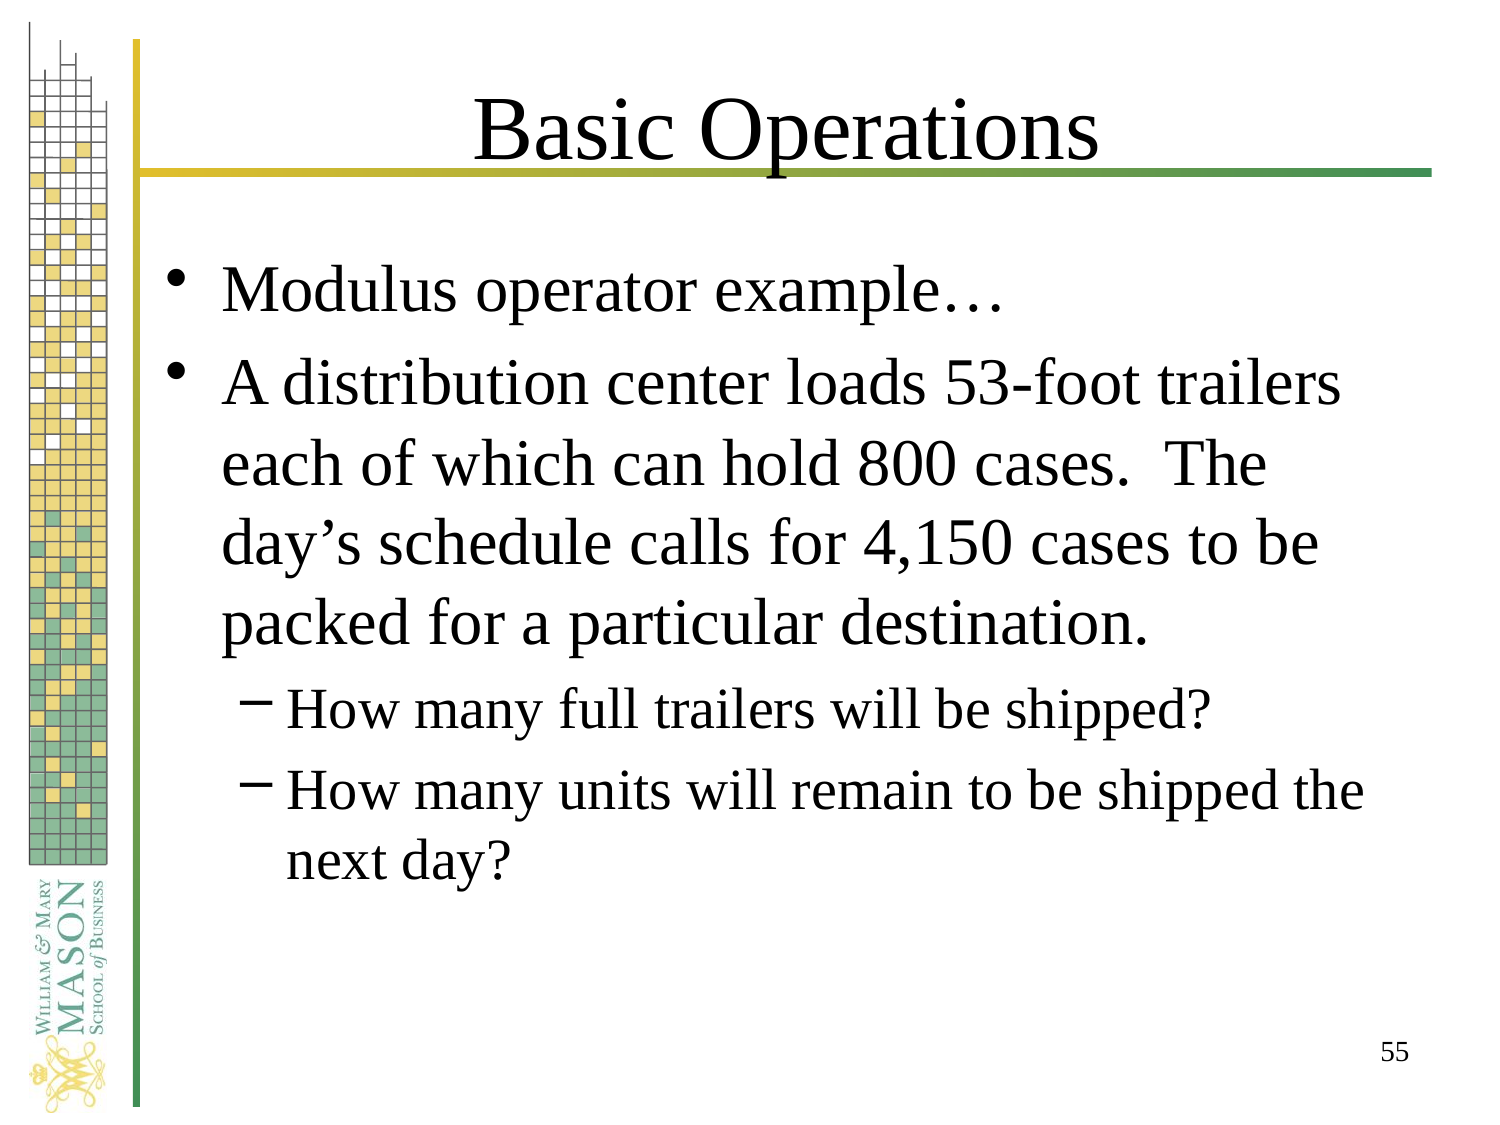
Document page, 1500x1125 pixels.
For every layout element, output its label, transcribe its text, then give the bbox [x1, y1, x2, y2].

title Basic Operations [150, 45, 1425, 200]
title Naming Variables [29, 879, 107, 1113]
slide_number 55 [1048, 1024, 1426, 1103]
list Modulus operator example… A distribution center loads 53-foot trailers each of which can hold 800 cases. The day’s schedule calls for 4,150 cases to be packed for a particular destination. How many full trailers will be shipped? How many units will remain to be shipped the next day? [150, 237, 1425, 1005]
